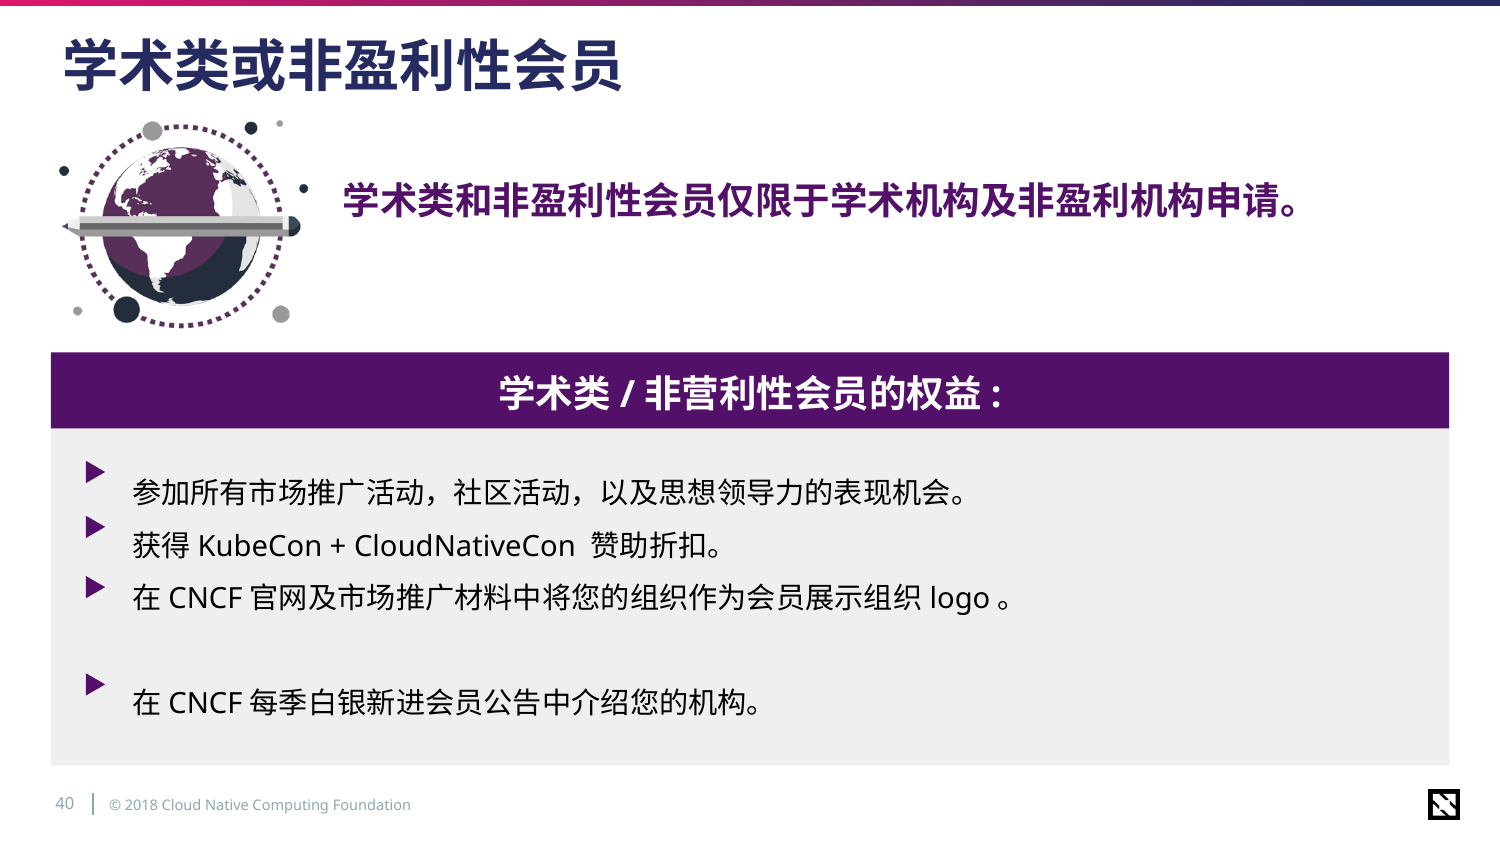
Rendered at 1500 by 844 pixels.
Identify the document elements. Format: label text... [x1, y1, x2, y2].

picture [1428, 789, 1460, 820]
text_box [50, 429, 1450, 766]
text_box [85, 576, 106, 599]
text_box 学术类和非盈利性会员仅限于学术机构及非盈利机构申请。 [327, 155, 1461, 319]
text_box 参加所有市场推广活动，社区活动，以及思想领导力的表现机会。 获得KubeCon + CloudNativeCon 赞助折扣。 在CNCF官网及市场推广材料中将您的组织作为会员展示组织logo。 在CNCF每季白银新进会员公告中介绍您的机构。 [42, 449, 1390, 766]
text_box [85, 515, 106, 538]
text_box 学术类/非营利性会员的权益: [50, 352, 1450, 429]
text_box [85, 673, 106, 696]
picture [49, 104, 313, 345]
text_box [85, 460, 106, 484]
title 学术类或非盈利性会员 [42, 27, 1458, 101]
